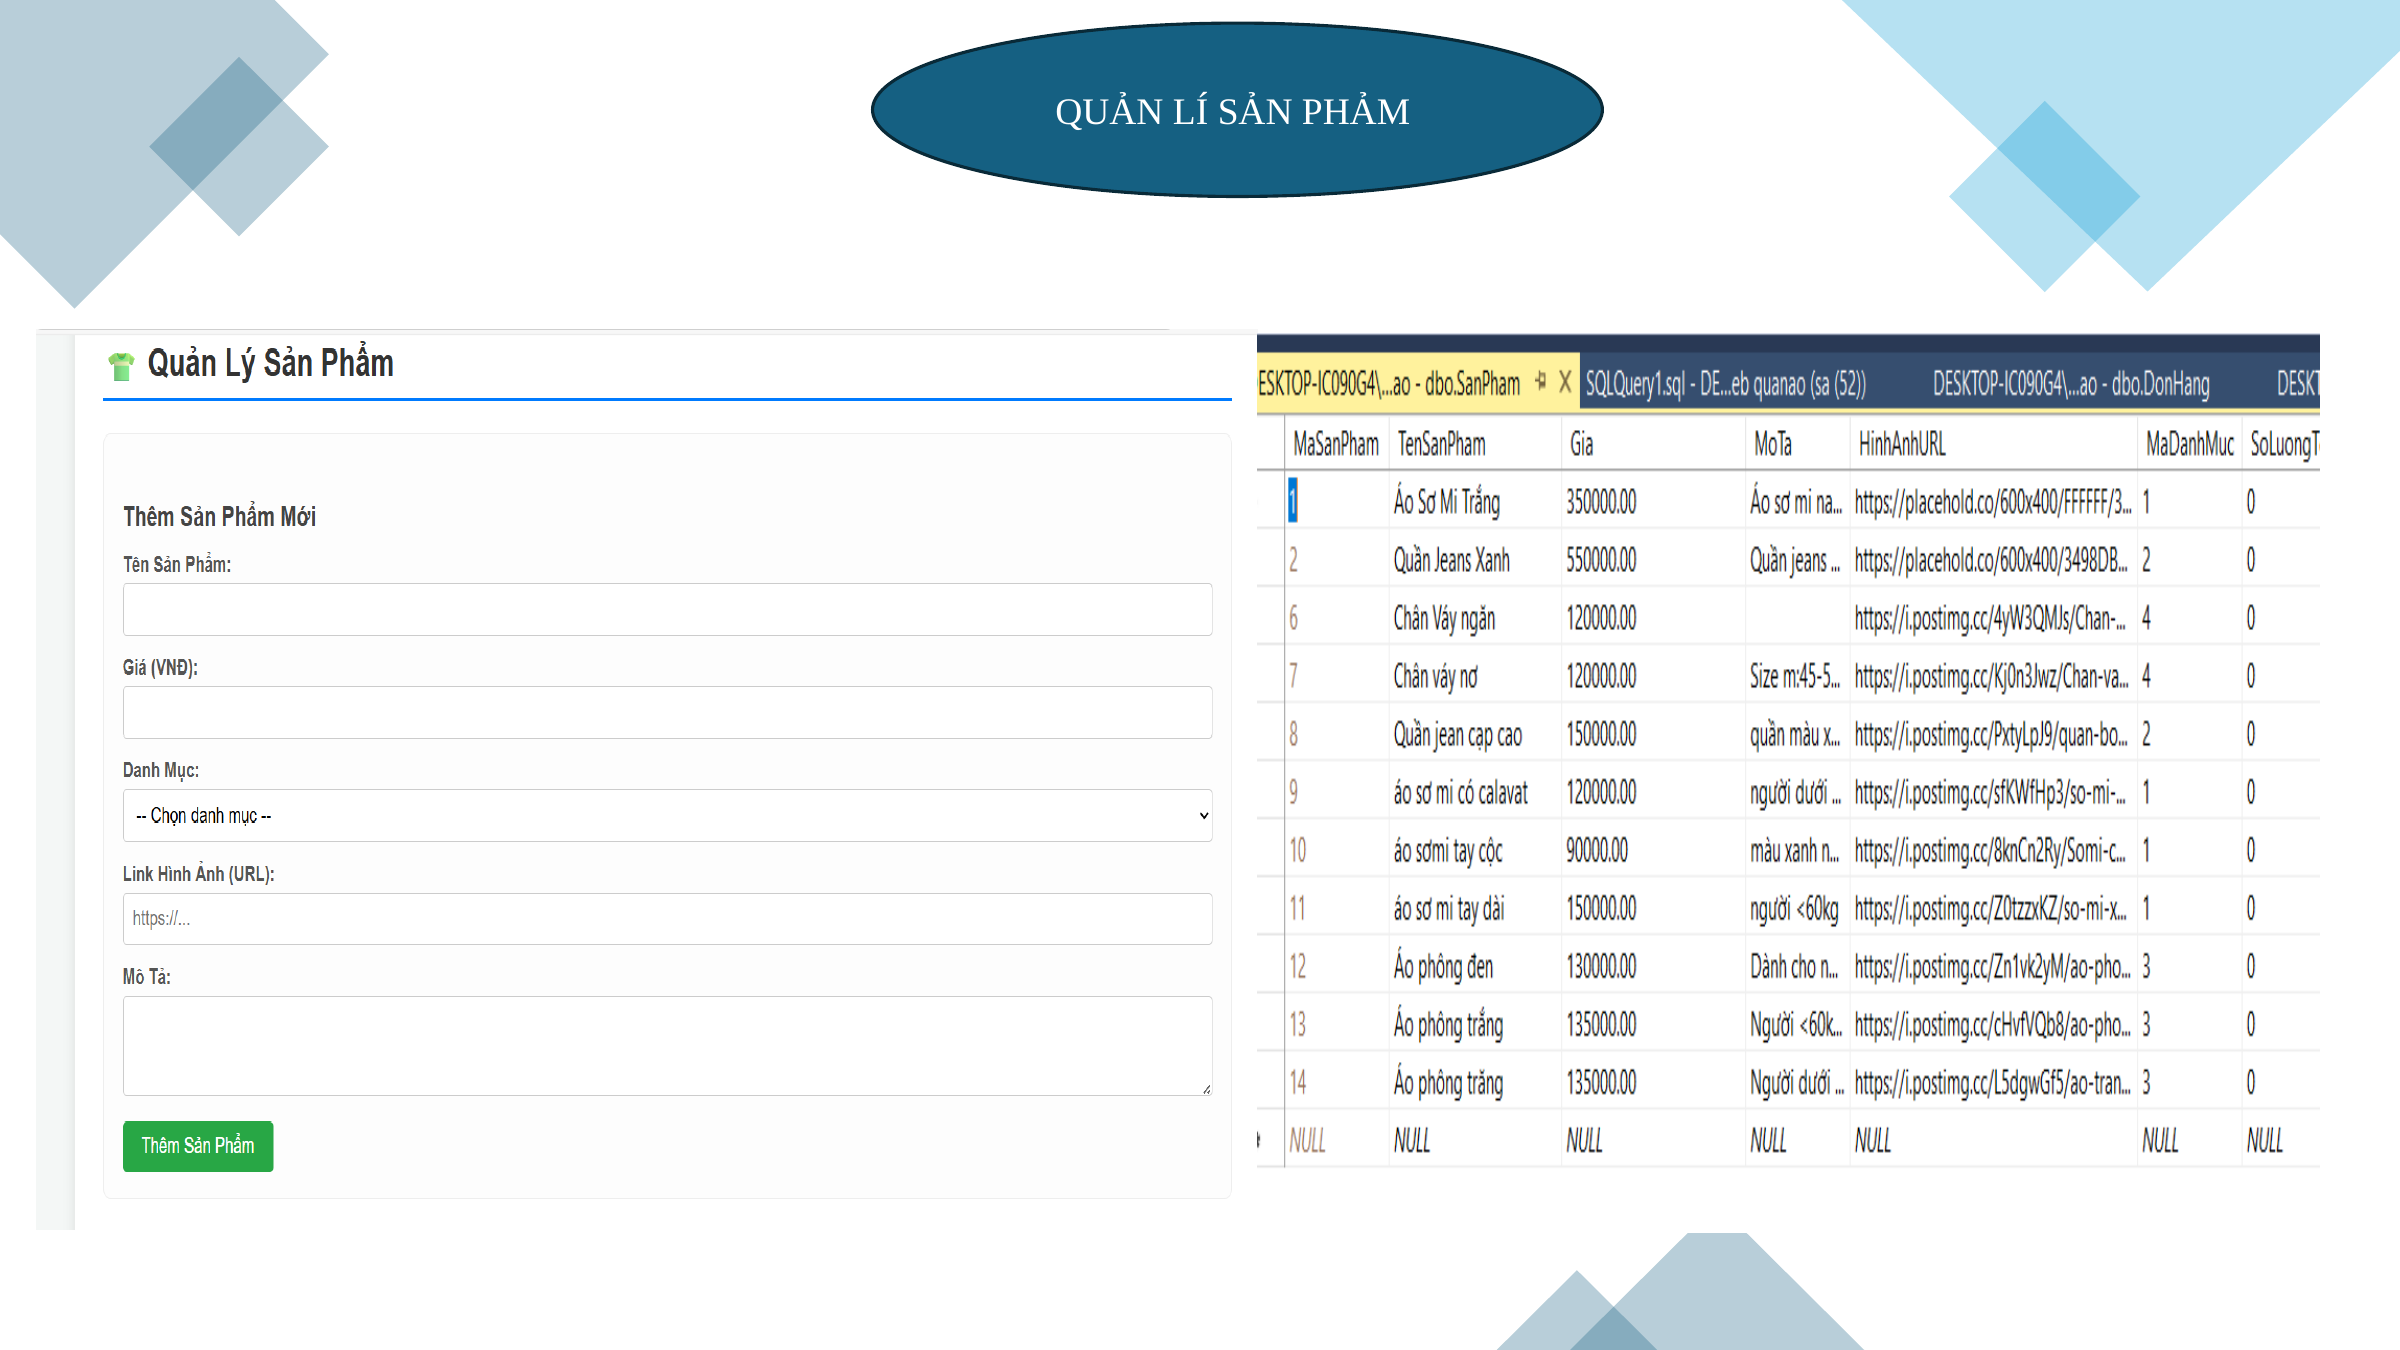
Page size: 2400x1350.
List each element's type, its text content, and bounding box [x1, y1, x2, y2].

text_box [1946, 149, 2095, 295]
text_box [0, 0, 332, 311]
text_box [147, 54, 332, 239]
text_box [1614, 1234, 1867, 1350]
text_box [1839, 0, 2400, 294]
text_box [0, 0, 2400, 1350]
text_box [1494, 1268, 1660, 1350]
text_box QUẢN LÍ SẢN PHẢM [870, 21, 1604, 199]
picture [36, 329, 2320, 1234]
